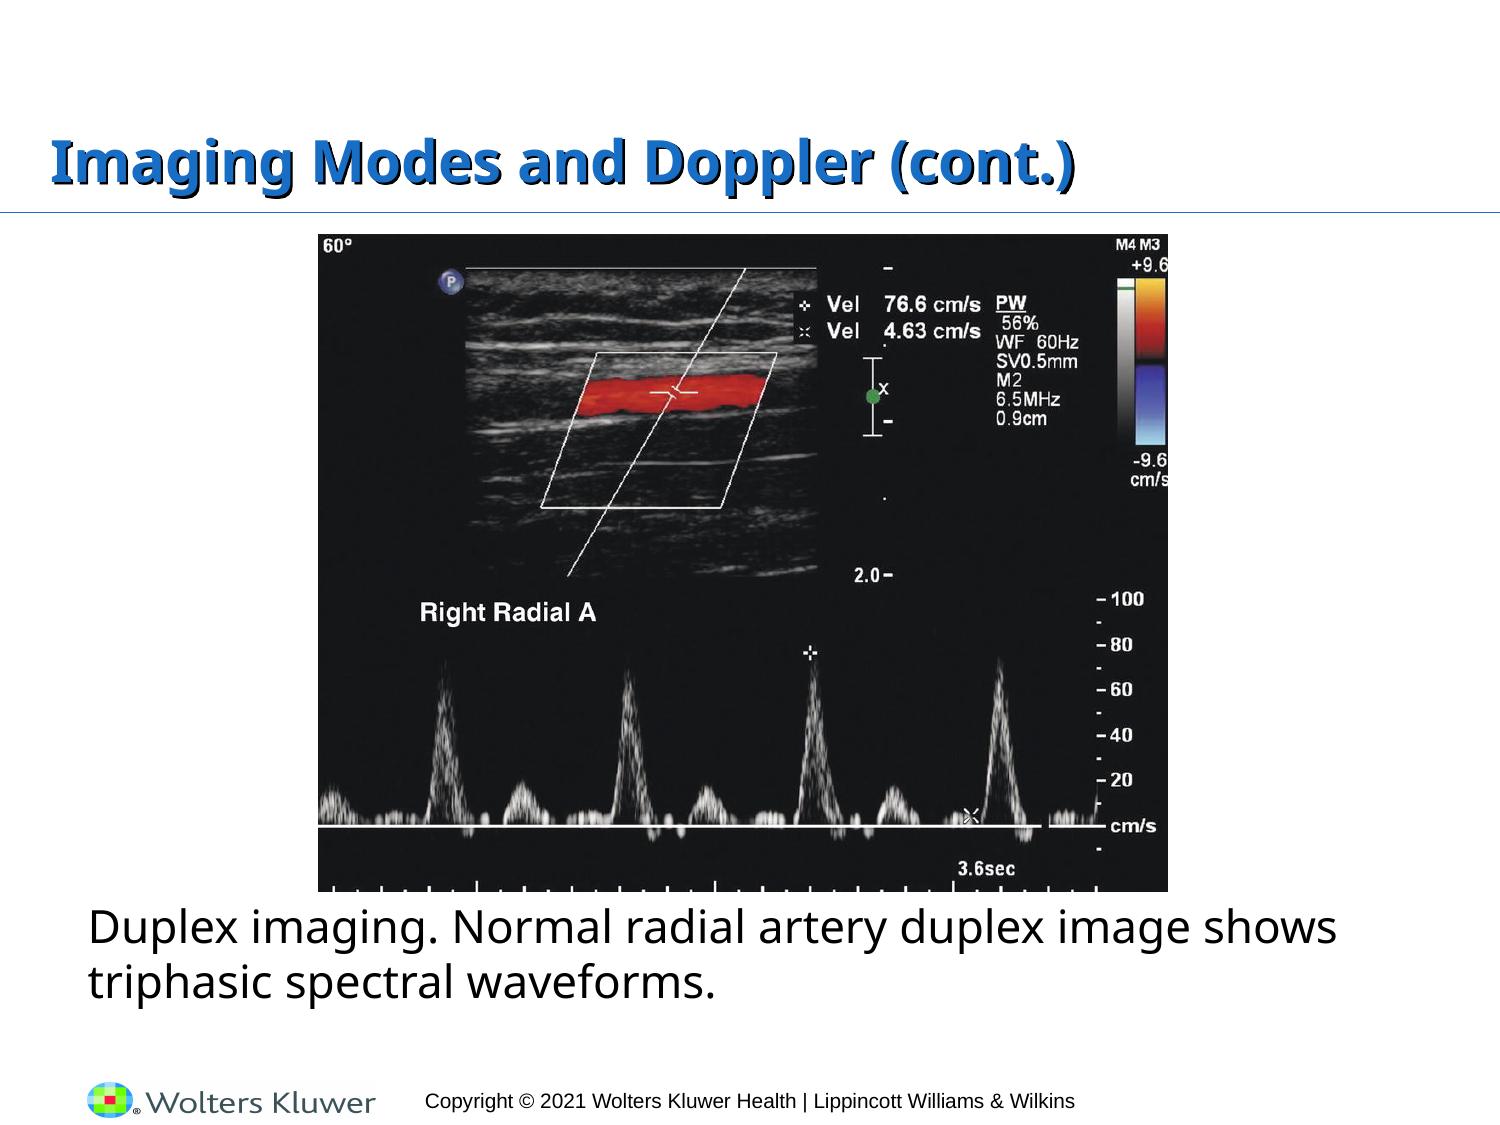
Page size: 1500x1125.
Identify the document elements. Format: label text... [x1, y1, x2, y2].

picture [87, 1082, 376, 1118]
text_box Duplex imaging. Normal radial artery duplex image shows triphasic spectral waveforms. [72, 890, 1430, 1016]
picture [318, 233, 1168, 893]
title Imaging Modes and Doppler (cont.) [50, 130, 1468, 195]
